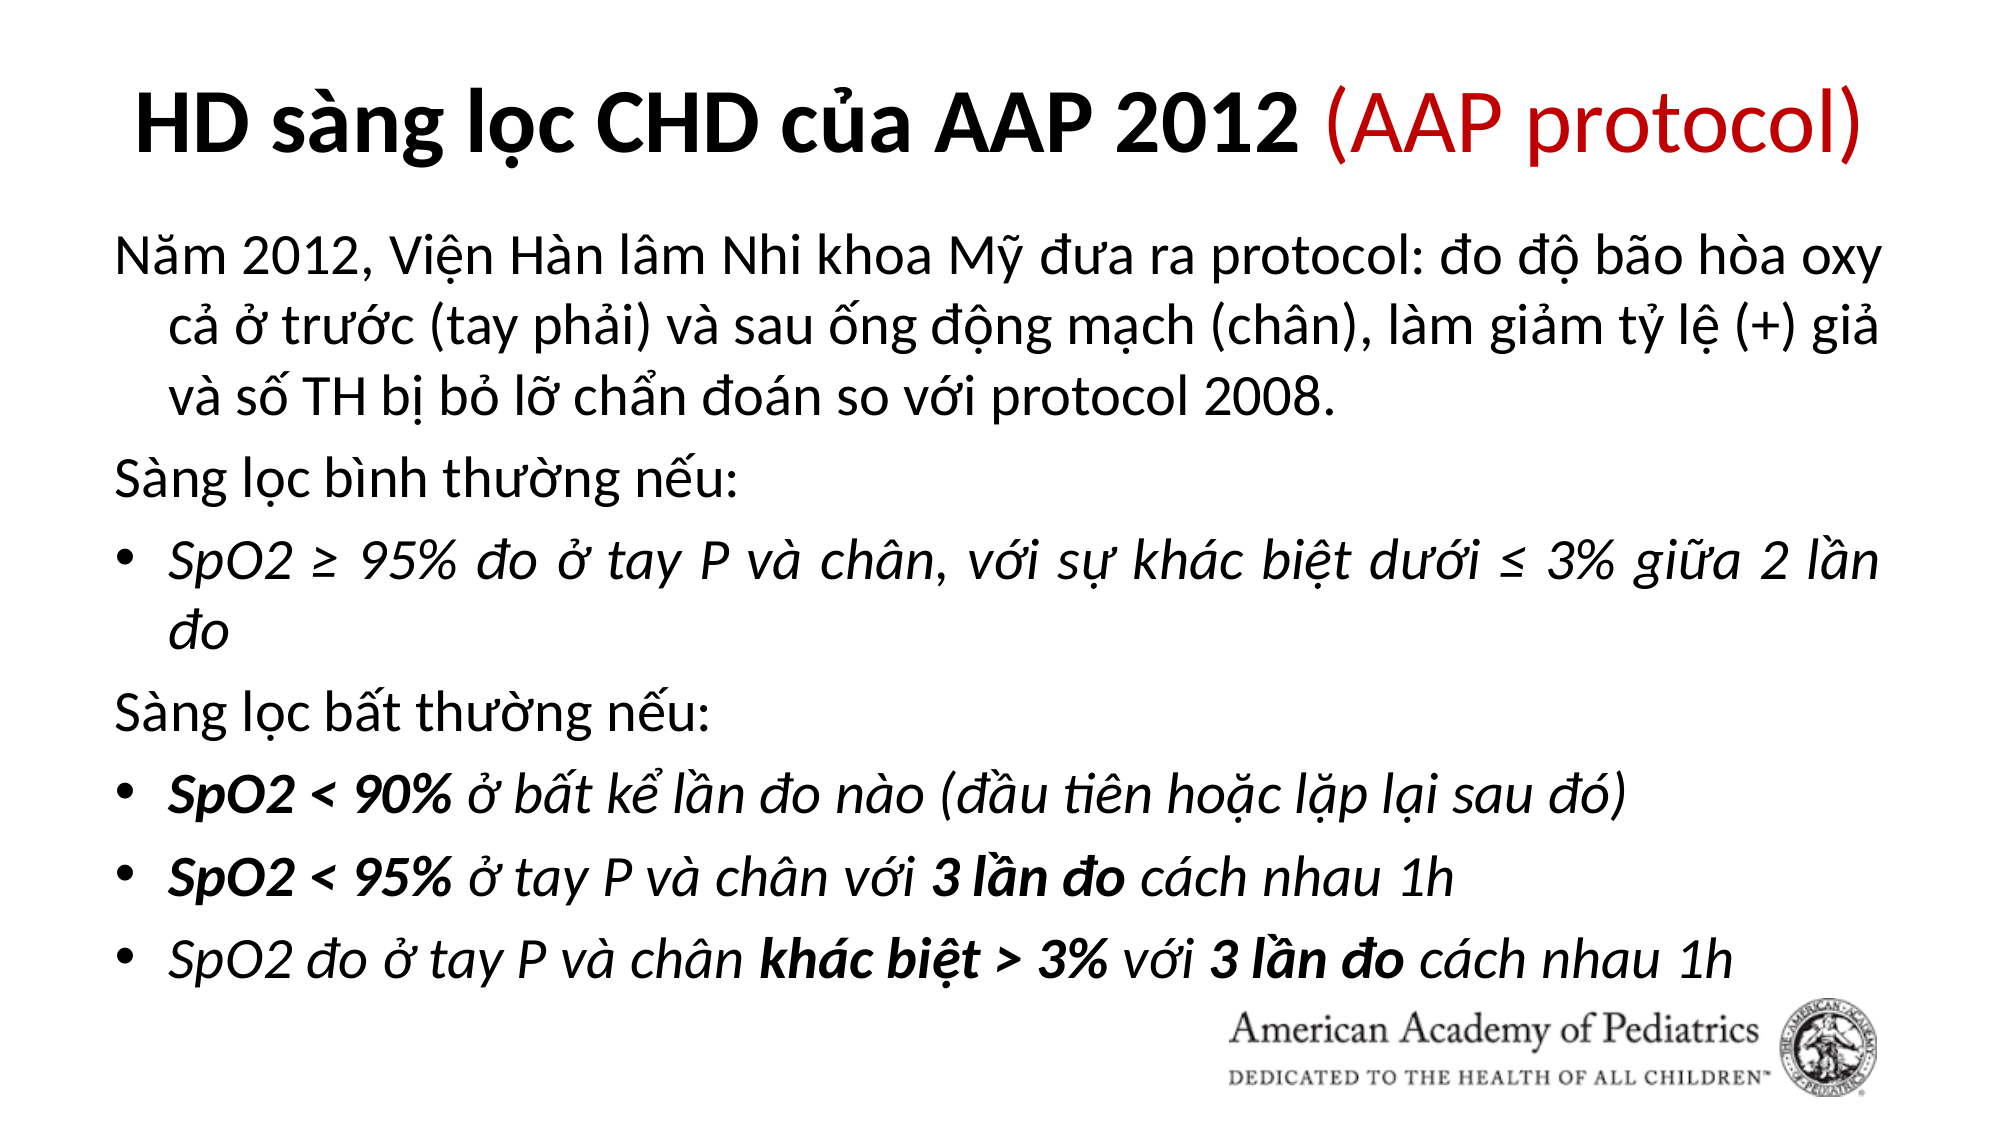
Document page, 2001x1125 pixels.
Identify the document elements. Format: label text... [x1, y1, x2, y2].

list Năm 2012, Viện Hàn lâm Nhi khoa Mỹ đưa ra protocol: đo độ bão hòa oxy cả ở trước (tay phải) và sau ống động mạch (chân), làm giảm tỷ lệ (+) giả và số TH bị bỏ lỡ chẩn đoán so với protocol 2008. Sàng lọc bình thường nếu: SpO2 ≥ 95% đo ở tay P và chân, với sự khác biệt dưới ≤ 3% giữa 2 lần đo Sàng lọc bất thường nếu: SpO2 < 90% ở bất kể lần đo nào (đầu tiên hoặc lặp lại sau đó) SpO2 < 95% ở tay P và chân với 3 lần đo cách nhau 1h SpO2 đo ở tay P và chân khác biệt > 3% với 3 lần đo cách nhau 1h [99, 208, 1900, 1005]
picture [1229, 998, 1877, 1098]
title HD sàng lọc CHD của AAP 2012 (AAP protocol) [99, 45, 1900, 186]
